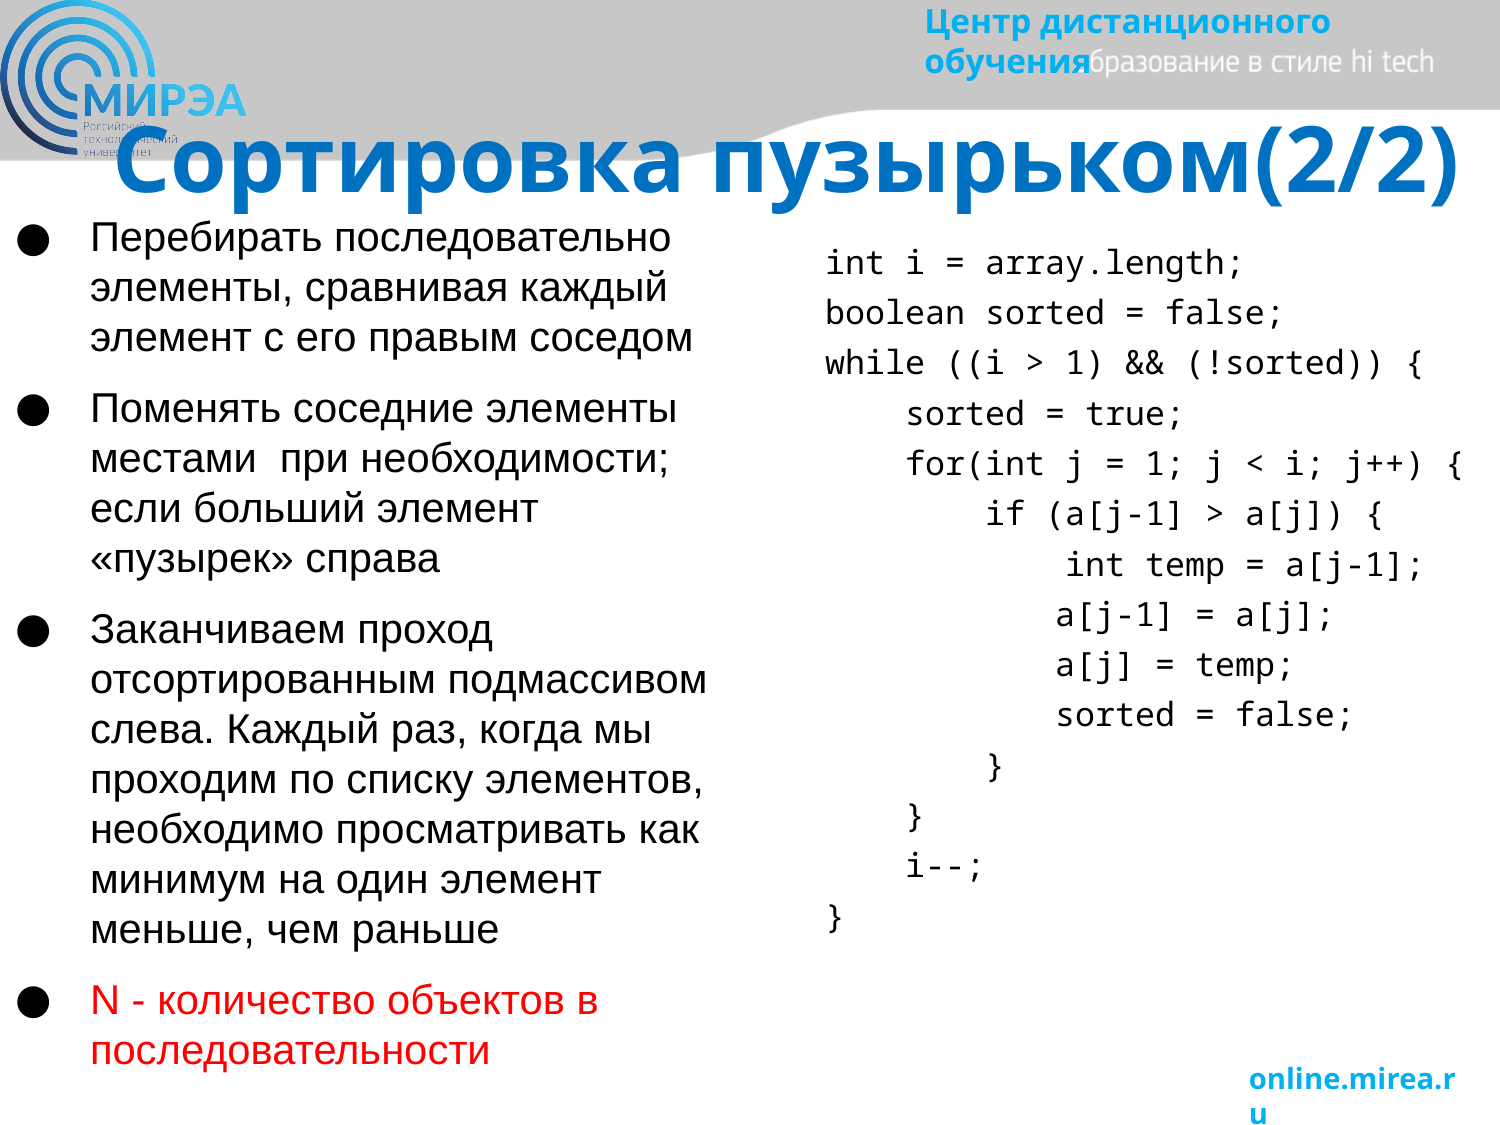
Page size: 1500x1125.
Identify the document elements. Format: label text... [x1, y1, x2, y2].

list Перебирать последовательно элементы, сравнивая каждый элемент с его правым соседом Поменять соседние элементы местами при необходимости; если больший элемент «пузырек» справа Заканчиваем проход отсортированным подмассивом слева. Каждый раз, когда мы проходим по списку элементов, необходимо просматривать как минимум на один элемент меньше, чем раньше N - количество объектов в последовательности [0, 225, 767, 1092]
title Сортировка пузырьком(2/2) [97, 85, 1480, 226]
text_box int i = array.length; boolean sorted = false; while ((i > 1) && (!sorted)) { sorted = true; for(int j = 1; j < i; j++) { if (a[j-1] > a[j]) { int temp = a[j-1]; a[j-1] = a[j]; a[j] = temp; sorted = false; } } i--; } [810, 225, 1500, 894]
picture [0, 0, 247, 159]
